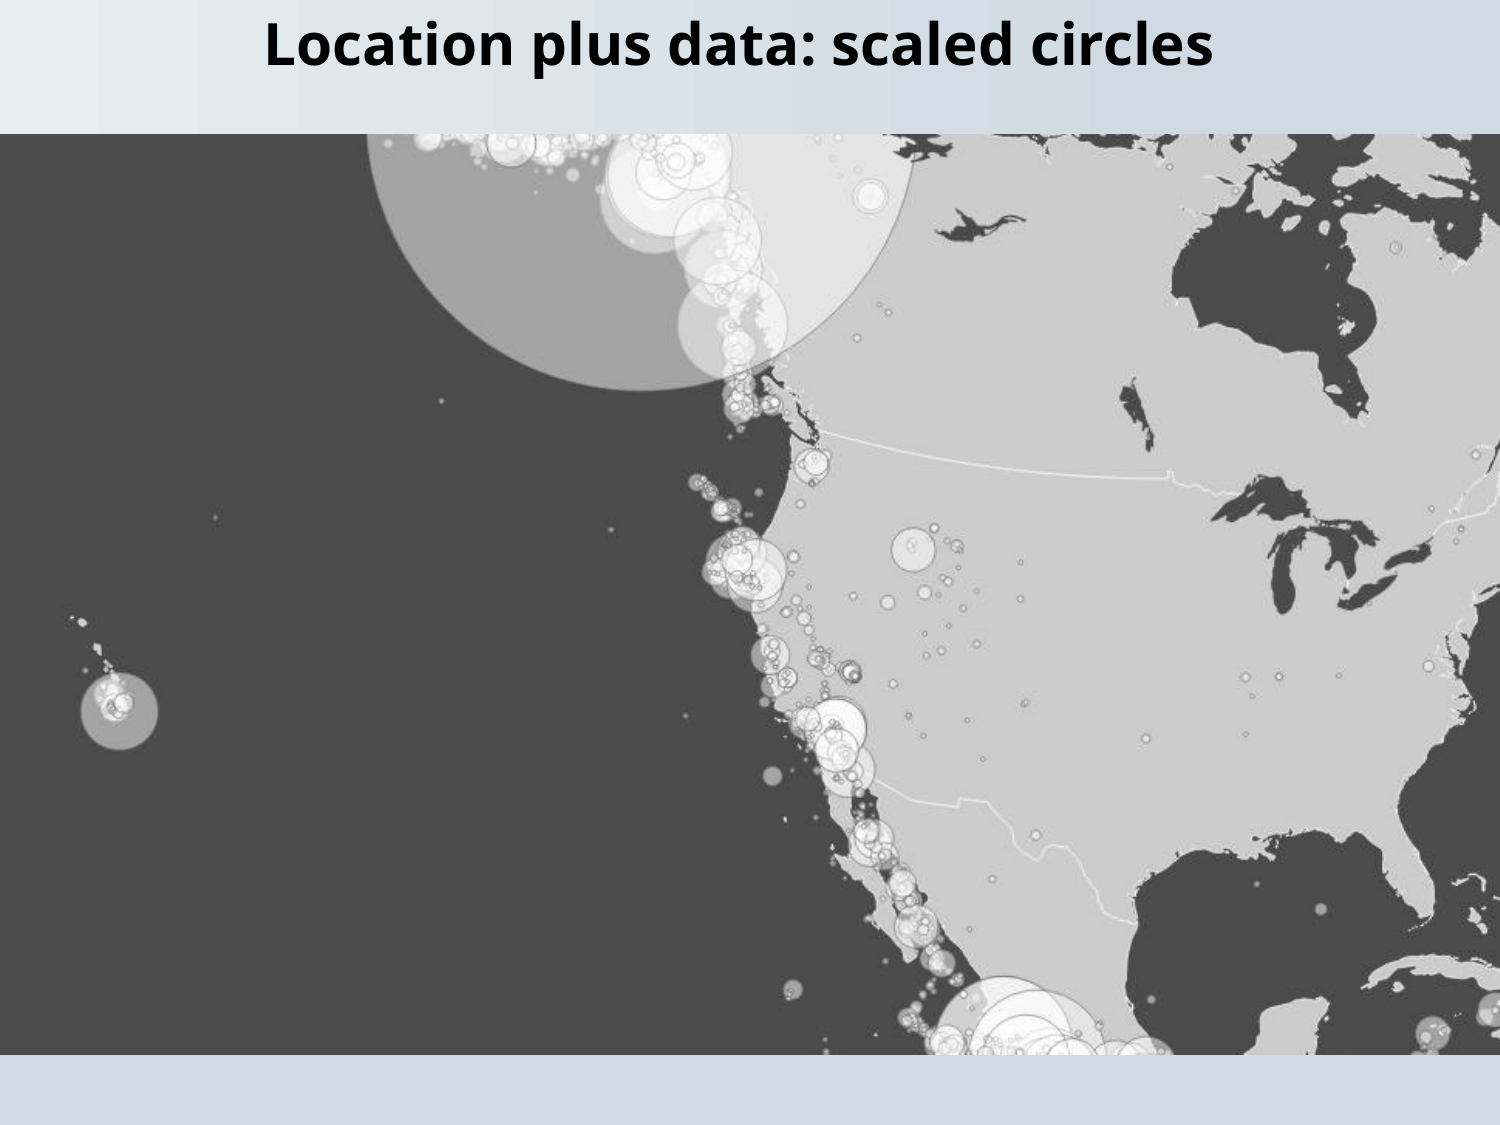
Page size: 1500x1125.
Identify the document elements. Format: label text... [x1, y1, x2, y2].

text_box Location plus data: scaled circles [176, 0, 1302, 133]
picture [0, 134, 1500, 1056]
